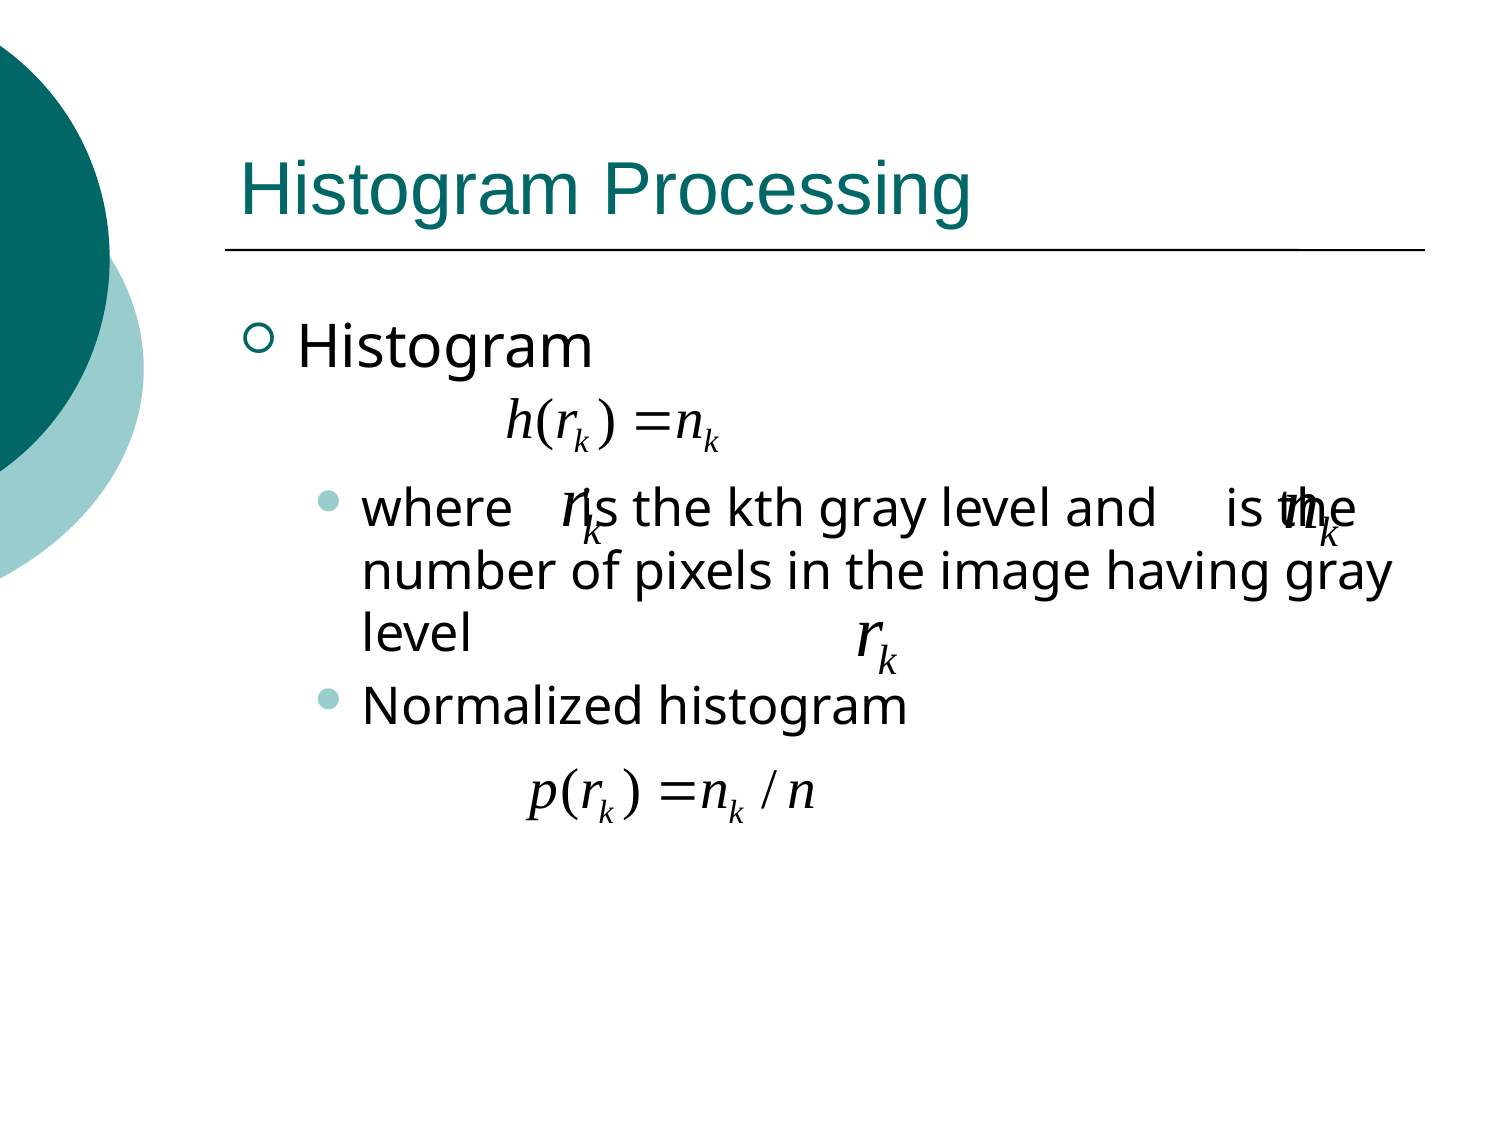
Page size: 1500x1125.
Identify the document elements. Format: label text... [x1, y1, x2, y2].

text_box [548, 453, 616, 563]
list Histogram where is the kth gray level and is the number of pixels in the image having gray level Normalized histogram [224, 299, 1425, 975]
title Histogram Processing [224, 49, 1425, 238]
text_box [496, 380, 732, 468]
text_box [844, 583, 912, 693]
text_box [513, 751, 826, 838]
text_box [1272, 455, 1358, 566]
